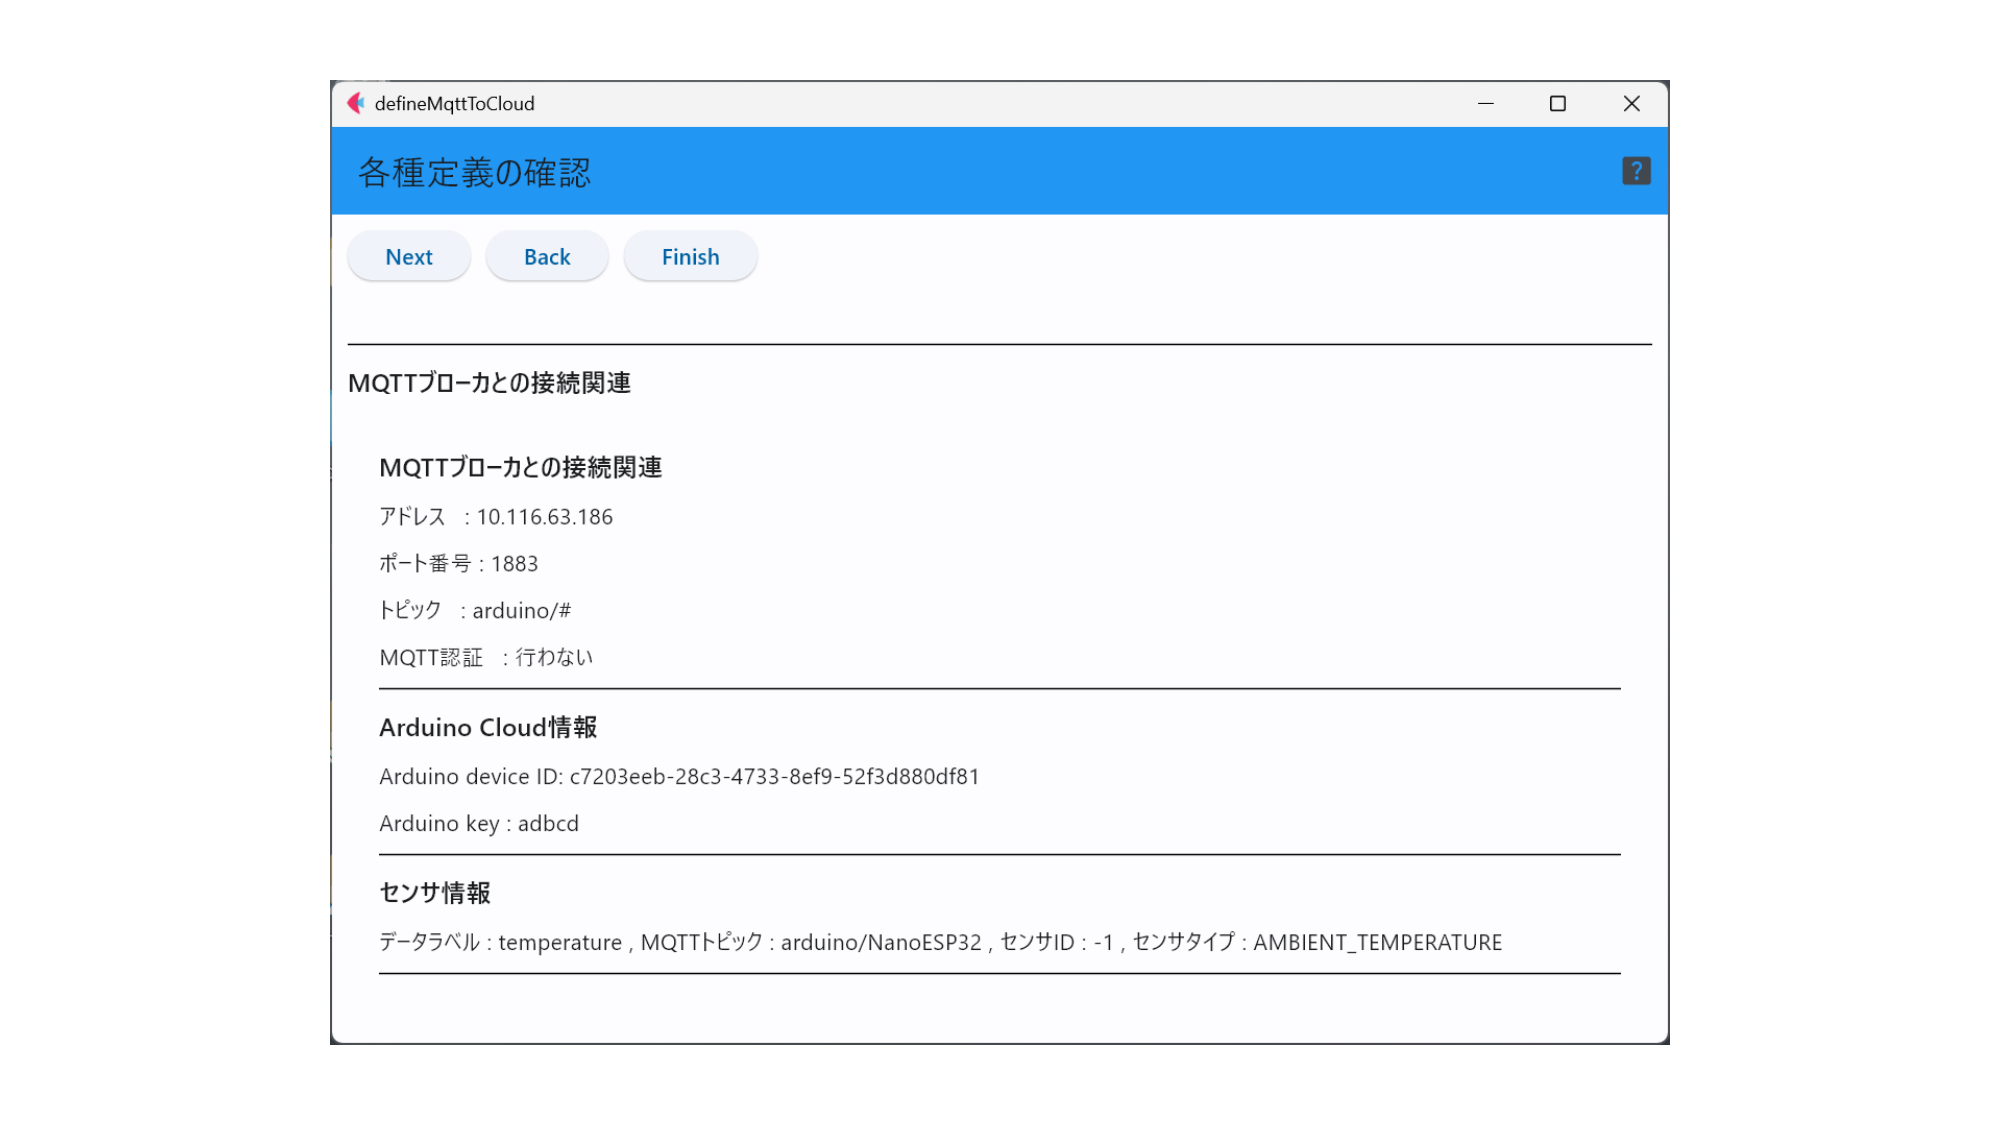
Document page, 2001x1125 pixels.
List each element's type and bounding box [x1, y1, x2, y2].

picture [330, 80, 1670, 1045]
